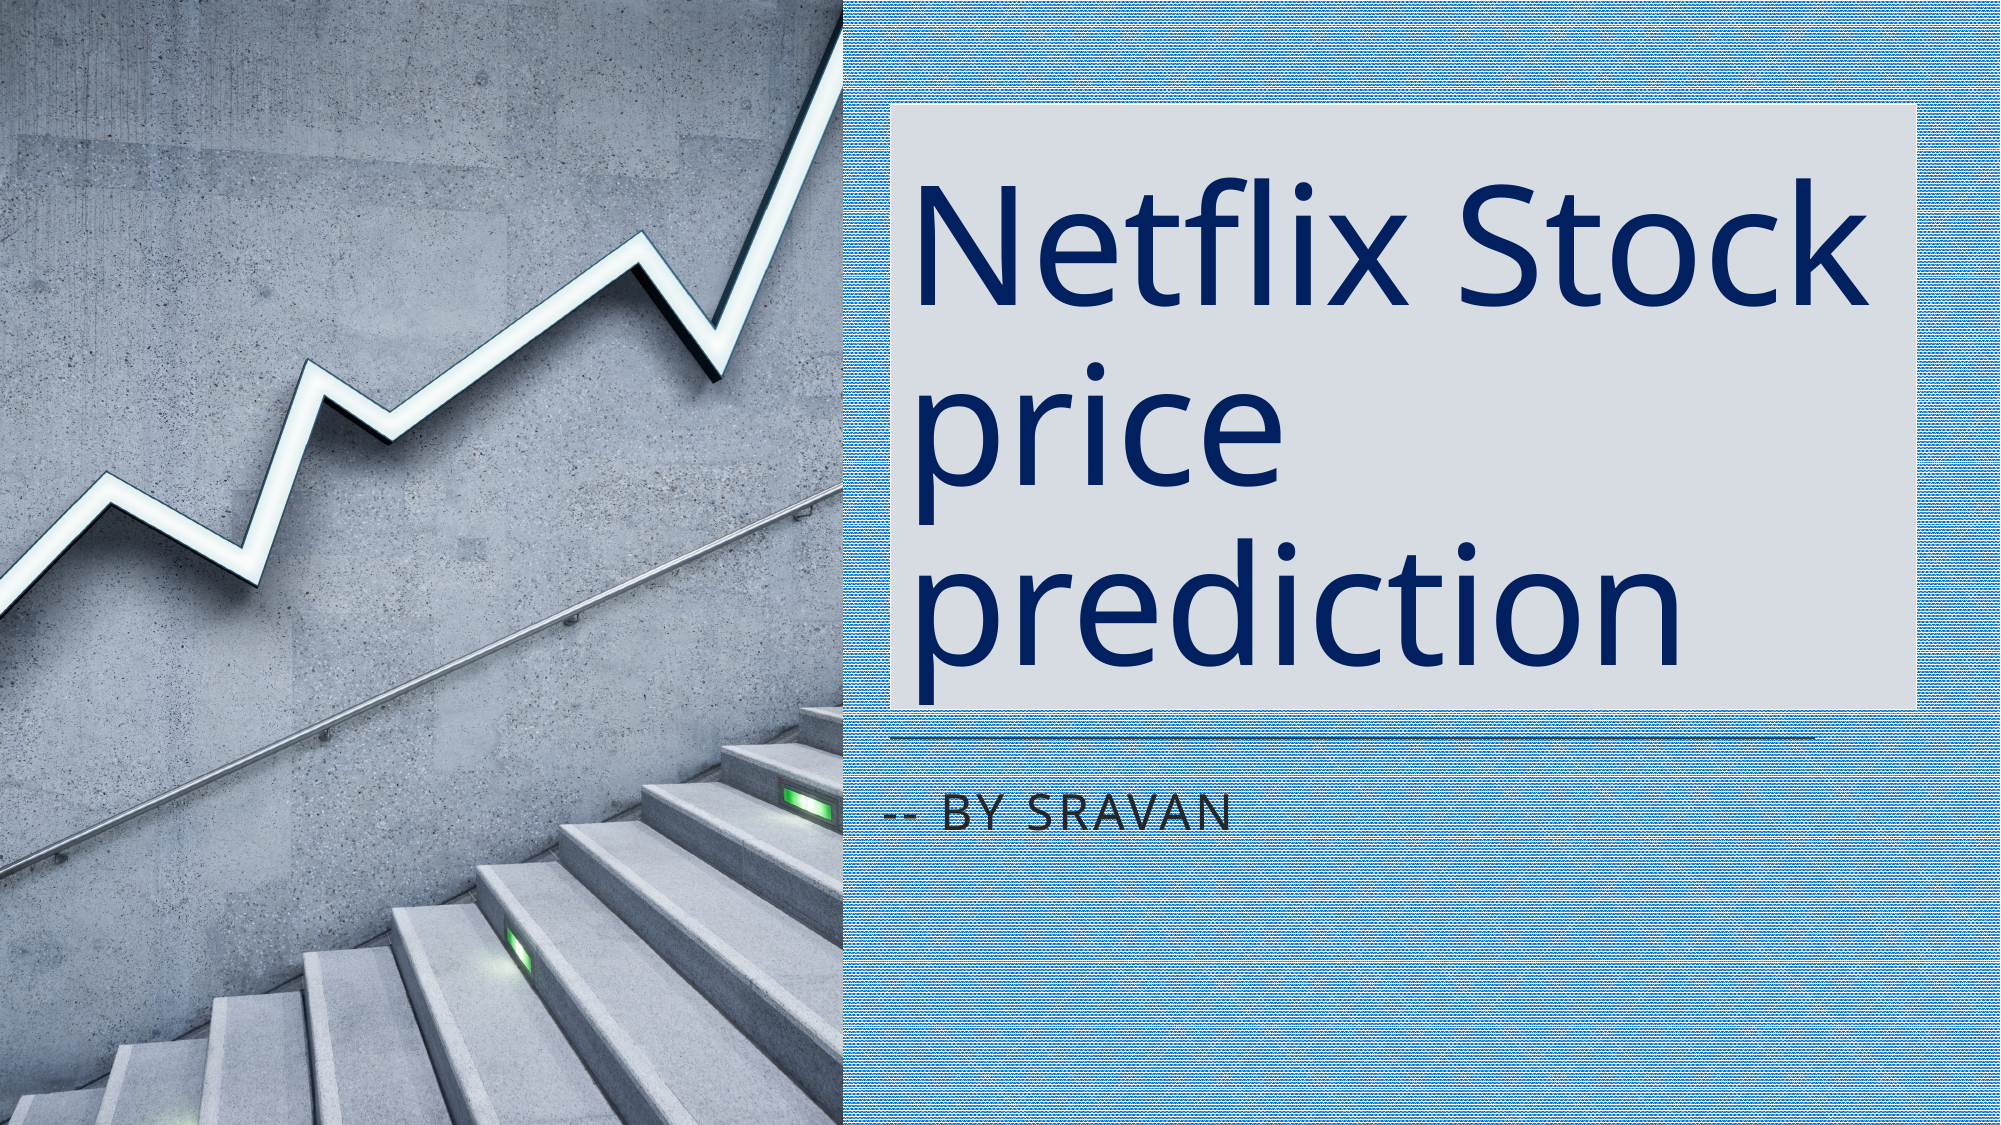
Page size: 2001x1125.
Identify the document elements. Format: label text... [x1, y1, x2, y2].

text_box [849, 0, 2000, 1125]
title Netflix Stock price prediction [890, 104, 1917, 710]
subtitle -- By Sravan [867, 766, 1897, 935]
picture [0, 0, 843, 1125]
